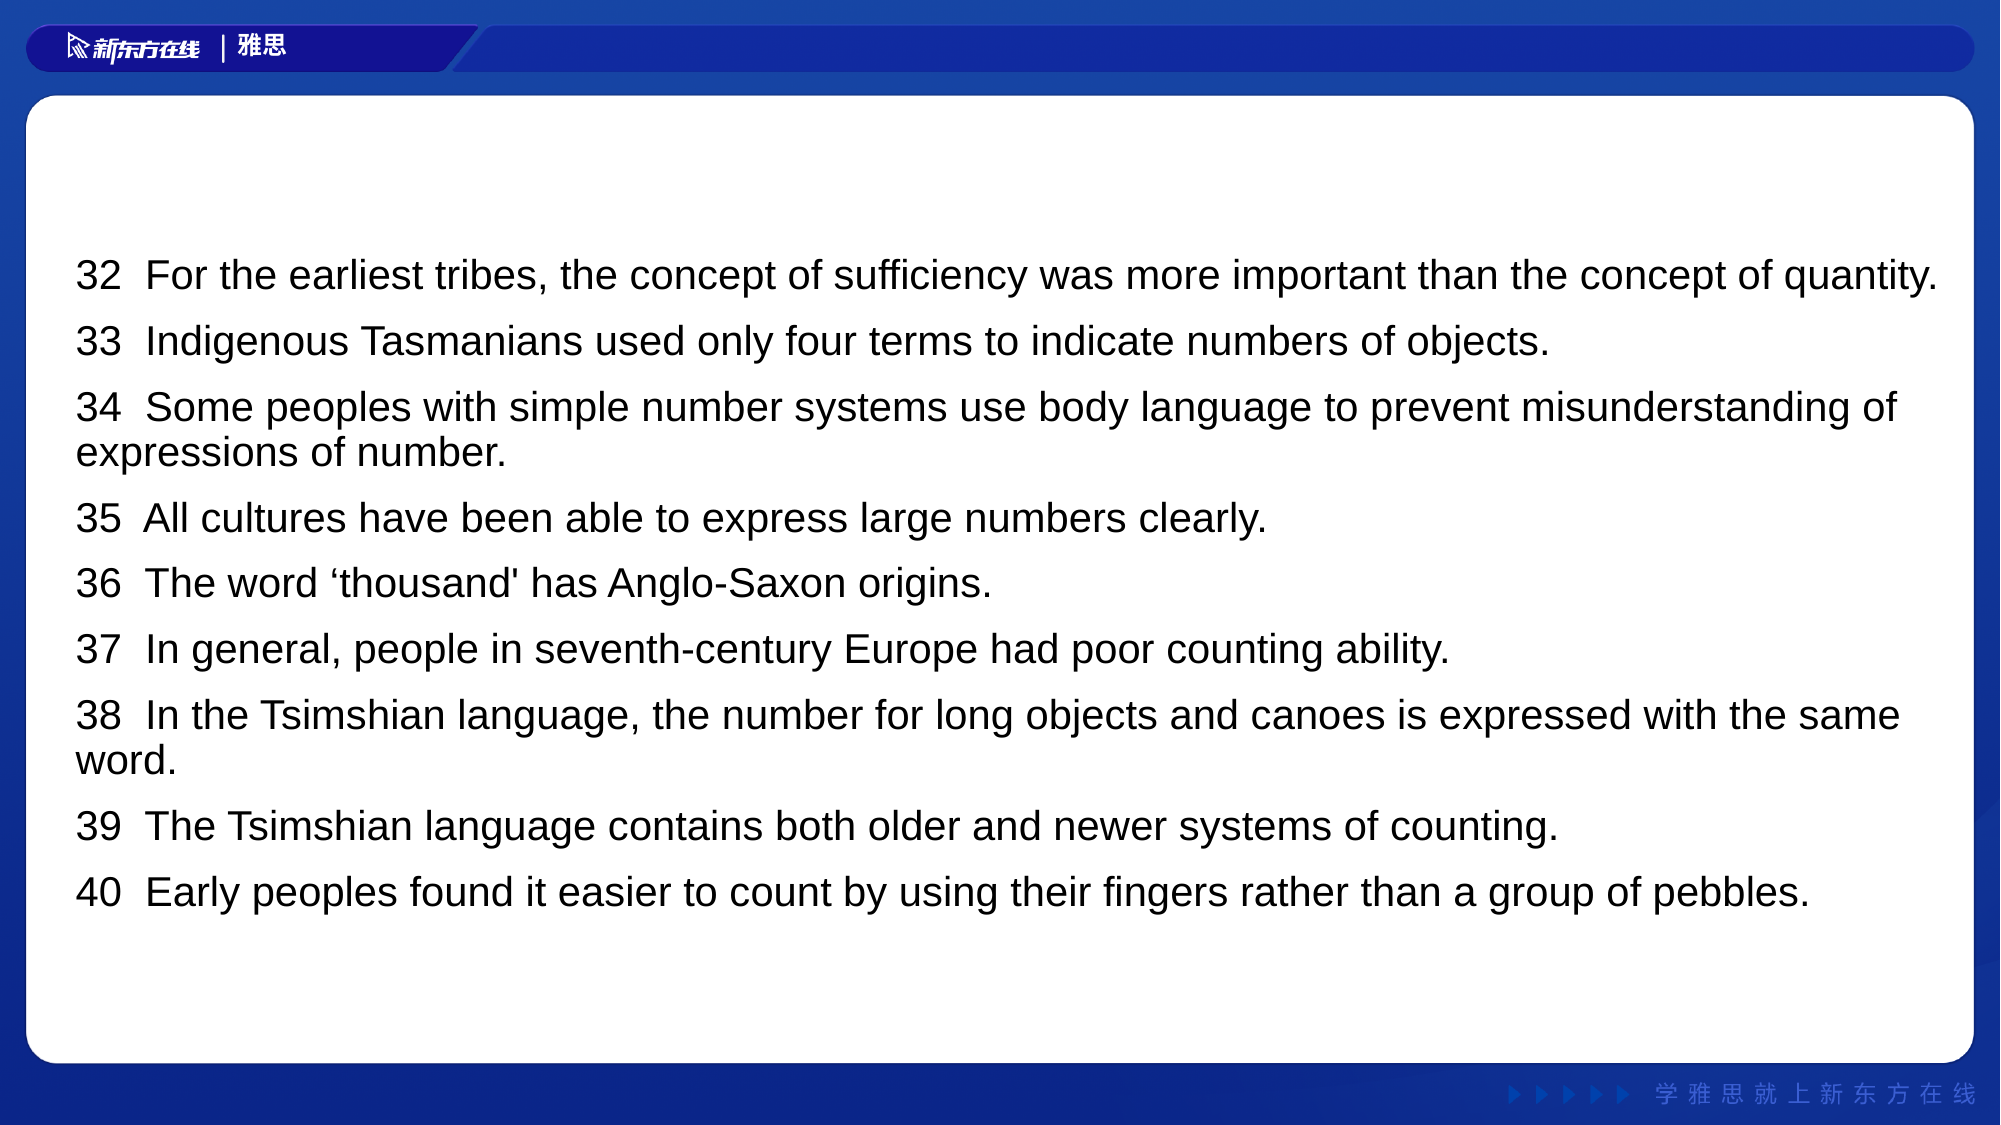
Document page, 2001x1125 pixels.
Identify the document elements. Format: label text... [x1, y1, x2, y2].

picture [0, 0, 2000, 1125]
list 32 For the earliest tribes, the concept of sufficiency was more important than the concept of quantity. 33 Indigenous Tasmanians used only four terms to indicate numbers of objects. 34 Some peoples with simple number systems use body language to prevent misunderstanding of expressions of number. 35 All cultures have been able to express large numbers clearly. 36 The word ‘thousand' has Anglo-Saxon origins. 37 In general, people in seventh-century Europe had poor counting ability. 38 In the Tsimshian language, the number for long objects and canoes is expressed with the same word. 39 The Tsimshian language contains both older and newer systems of counting. 40 Early peoples found it easier to count by using their fingers rather than a group of pebbles. [60, 246, 1972, 886]
